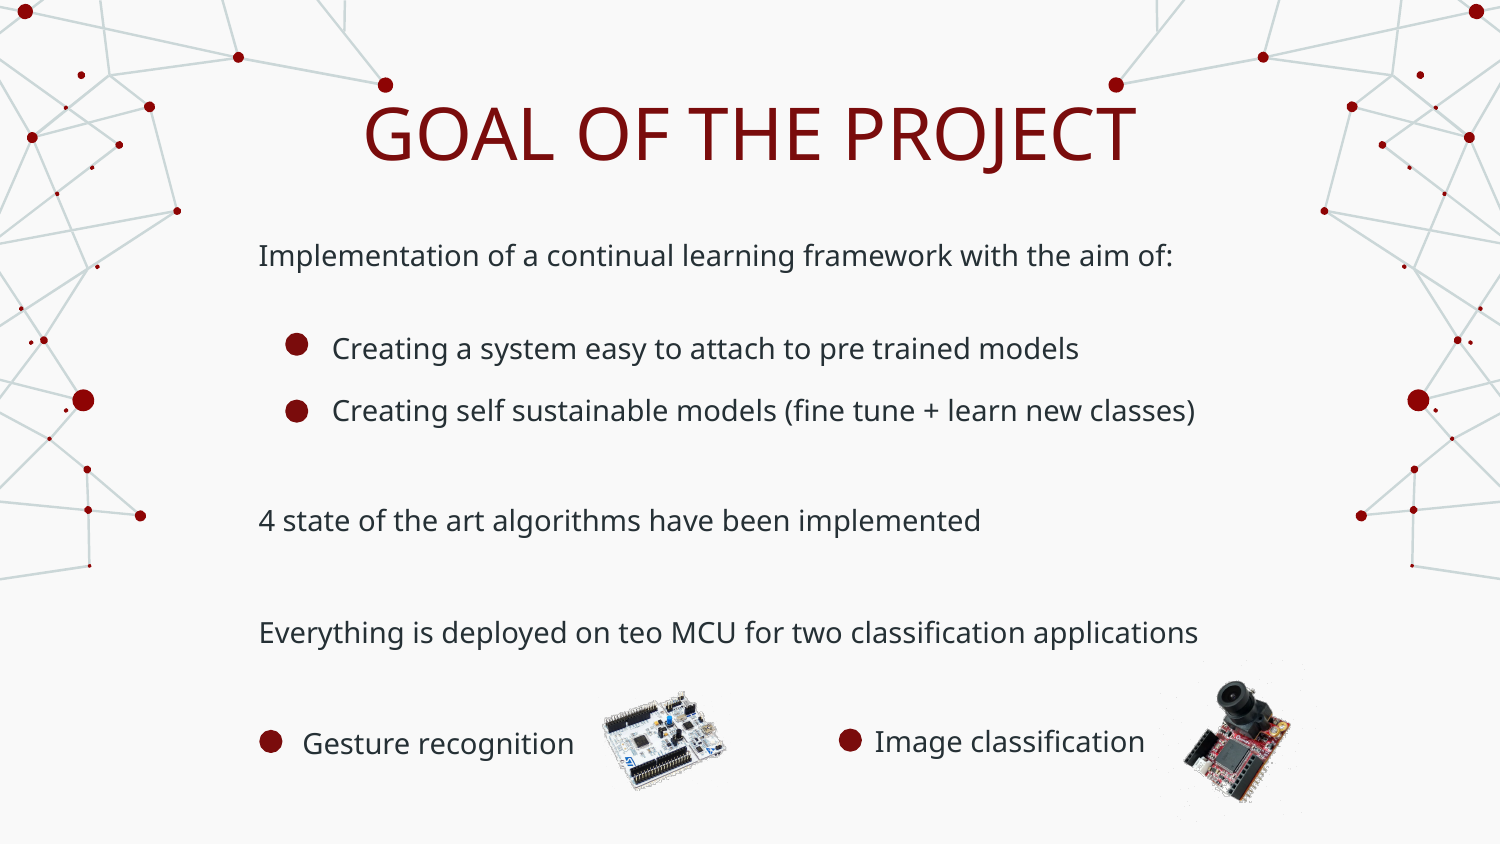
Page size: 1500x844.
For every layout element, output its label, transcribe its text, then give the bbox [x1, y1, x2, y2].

picture [1155, 659, 1318, 822]
text_box [285, 332, 309, 356]
text_box Creating a system easy to attach to pre trained models [316, 314, 1310, 377]
picture [598, 691, 731, 791]
text_box [259, 729, 283, 753]
text_box 4 state of the art algorithms have been implemented [243, 487, 1237, 558]
text_box [285, 399, 309, 423]
text_box Image classification [859, 708, 1150, 771]
text_box Creating self sustainable models (fine tune + learn new classes) [316, 377, 1310, 441]
text_box [838, 728, 862, 752]
title GOAL OF THE PROJECT [118, 72, 1382, 167]
text_box Everything is deployed on teo MCU for two classification applications [243, 599, 1291, 671]
subtitle Implementation of a continual learning framework with the aim of: [243, 222, 1237, 323]
text_box Gesture recognition [287, 710, 592, 773]
